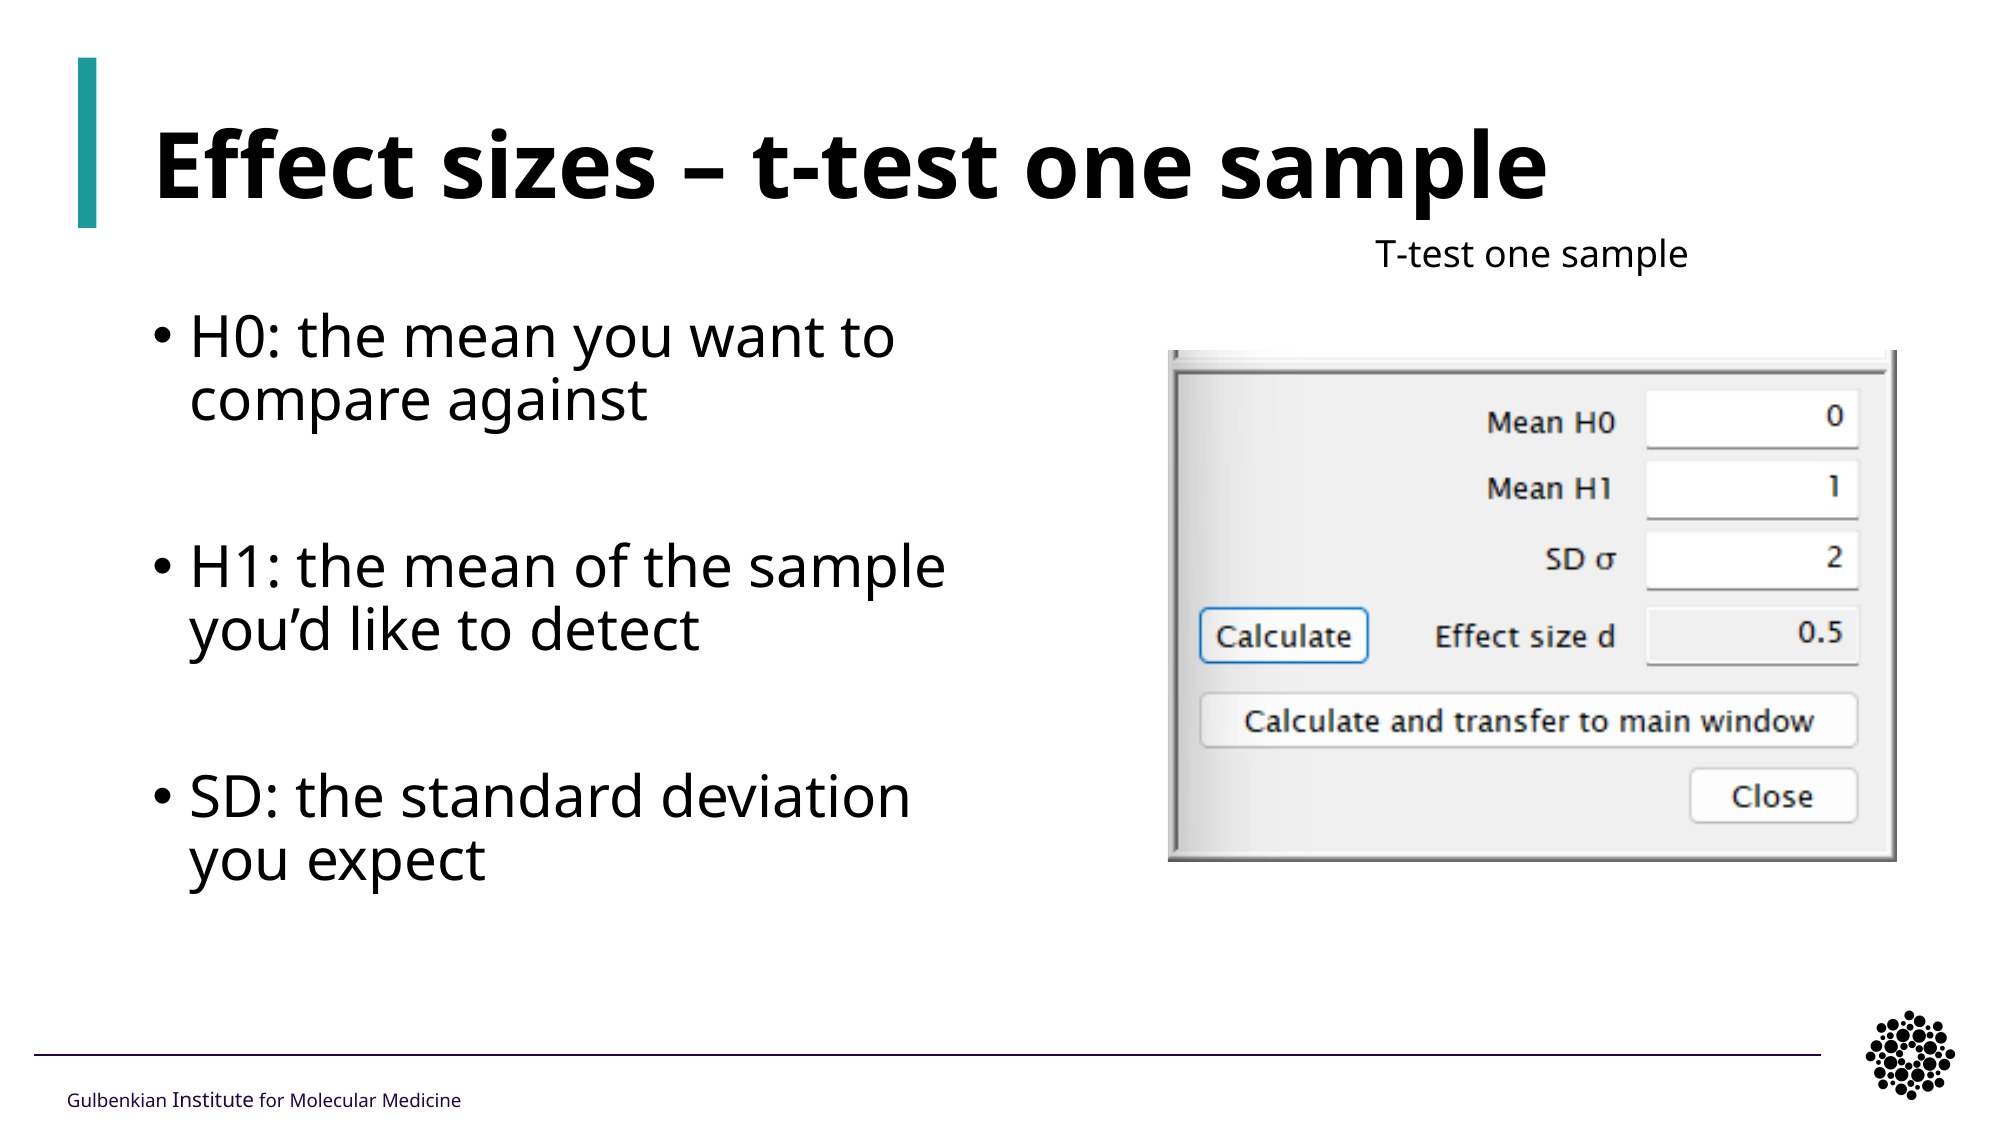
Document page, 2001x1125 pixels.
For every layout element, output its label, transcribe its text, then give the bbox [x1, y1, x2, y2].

text_box T-test one sample [1360, 222, 1704, 283]
title Effect sizes – t-test one sample [137, 59, 1863, 278]
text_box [33, 965, 2000, 1125]
list H0: the mean you want to compare against H1: the mean of the sample you’d like to detect SD: the standard deviation you expect [137, 299, 1002, 965]
text_box [77, 56, 98, 230]
picture [1167, 350, 1898, 862]
